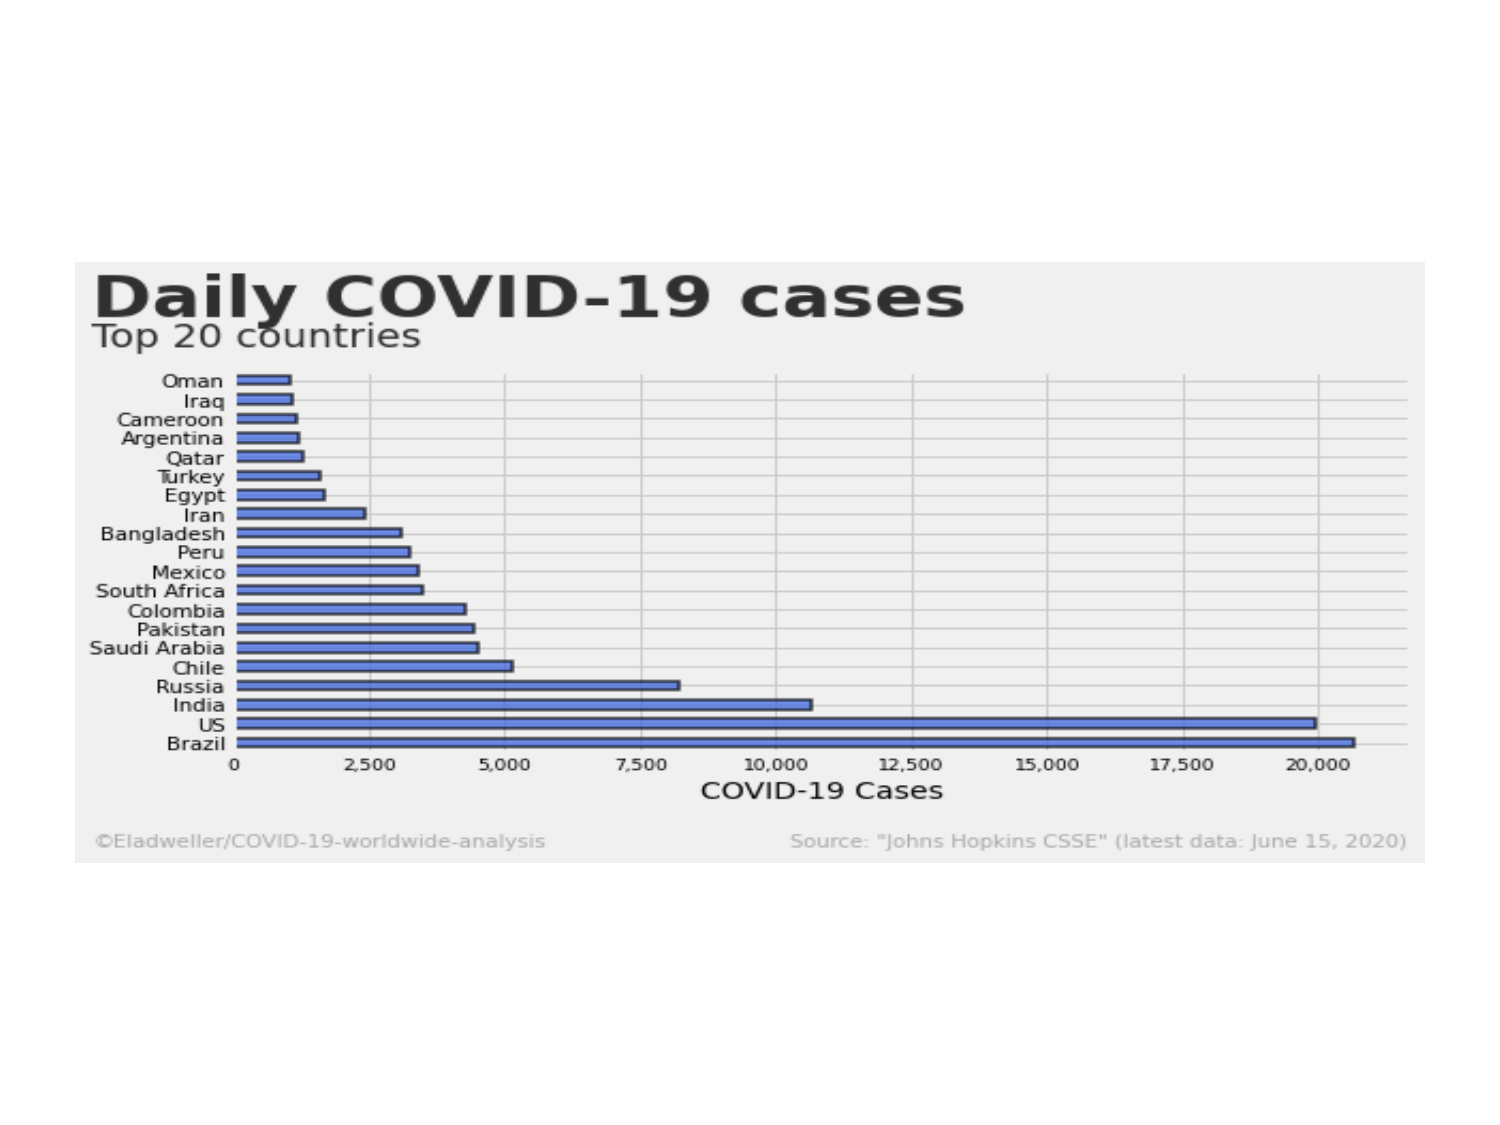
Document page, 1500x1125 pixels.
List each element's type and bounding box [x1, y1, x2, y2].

picture [74, 262, 1426, 863]
